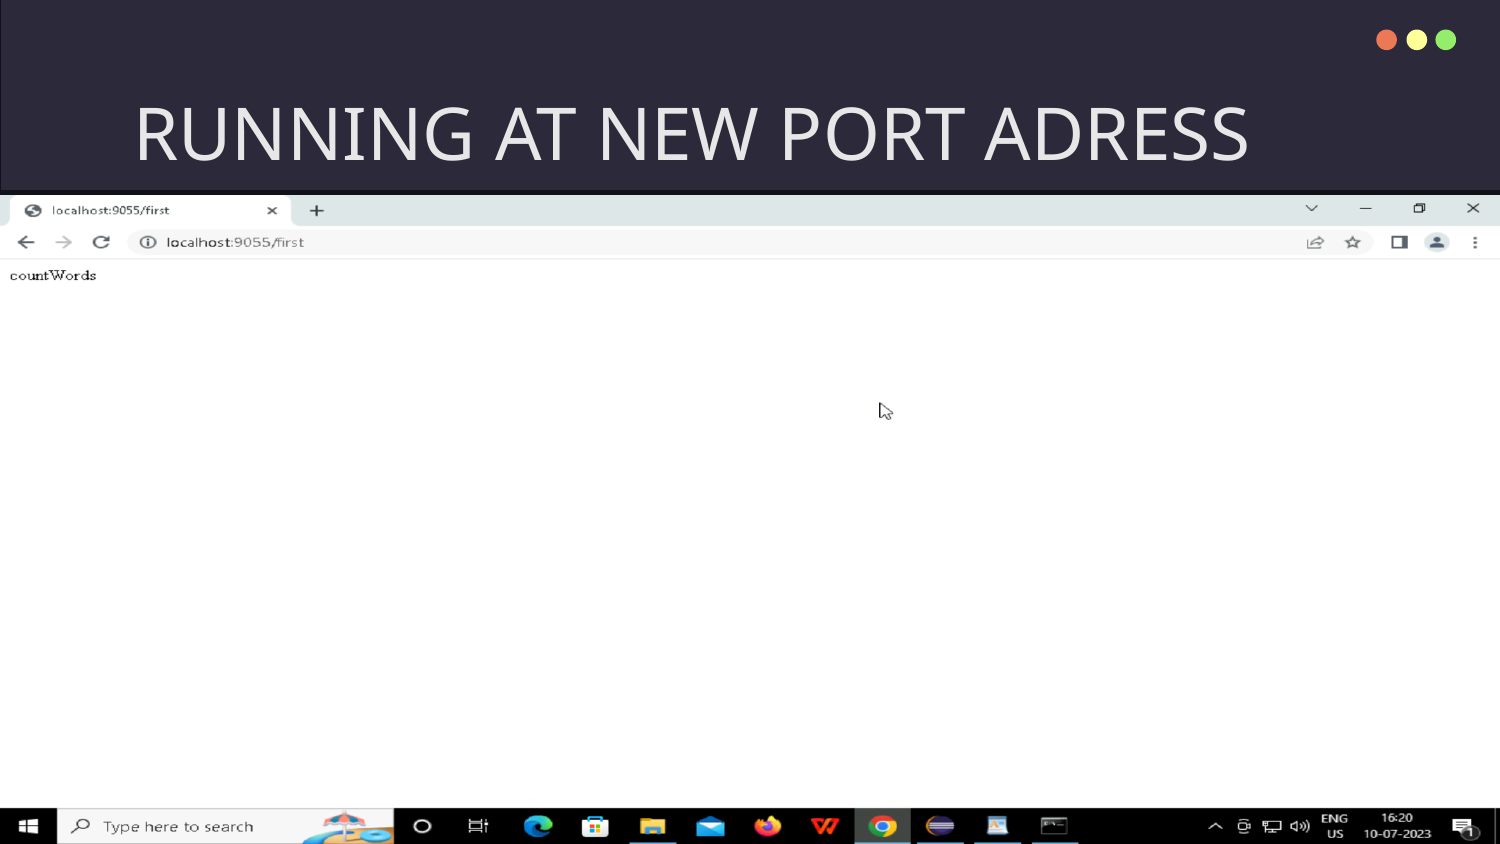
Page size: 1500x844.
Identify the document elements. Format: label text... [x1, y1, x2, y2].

title RUNNING AT NEW PORT ADRESS [118, 72, 1382, 167]
picture [0, 195, 1500, 844]
